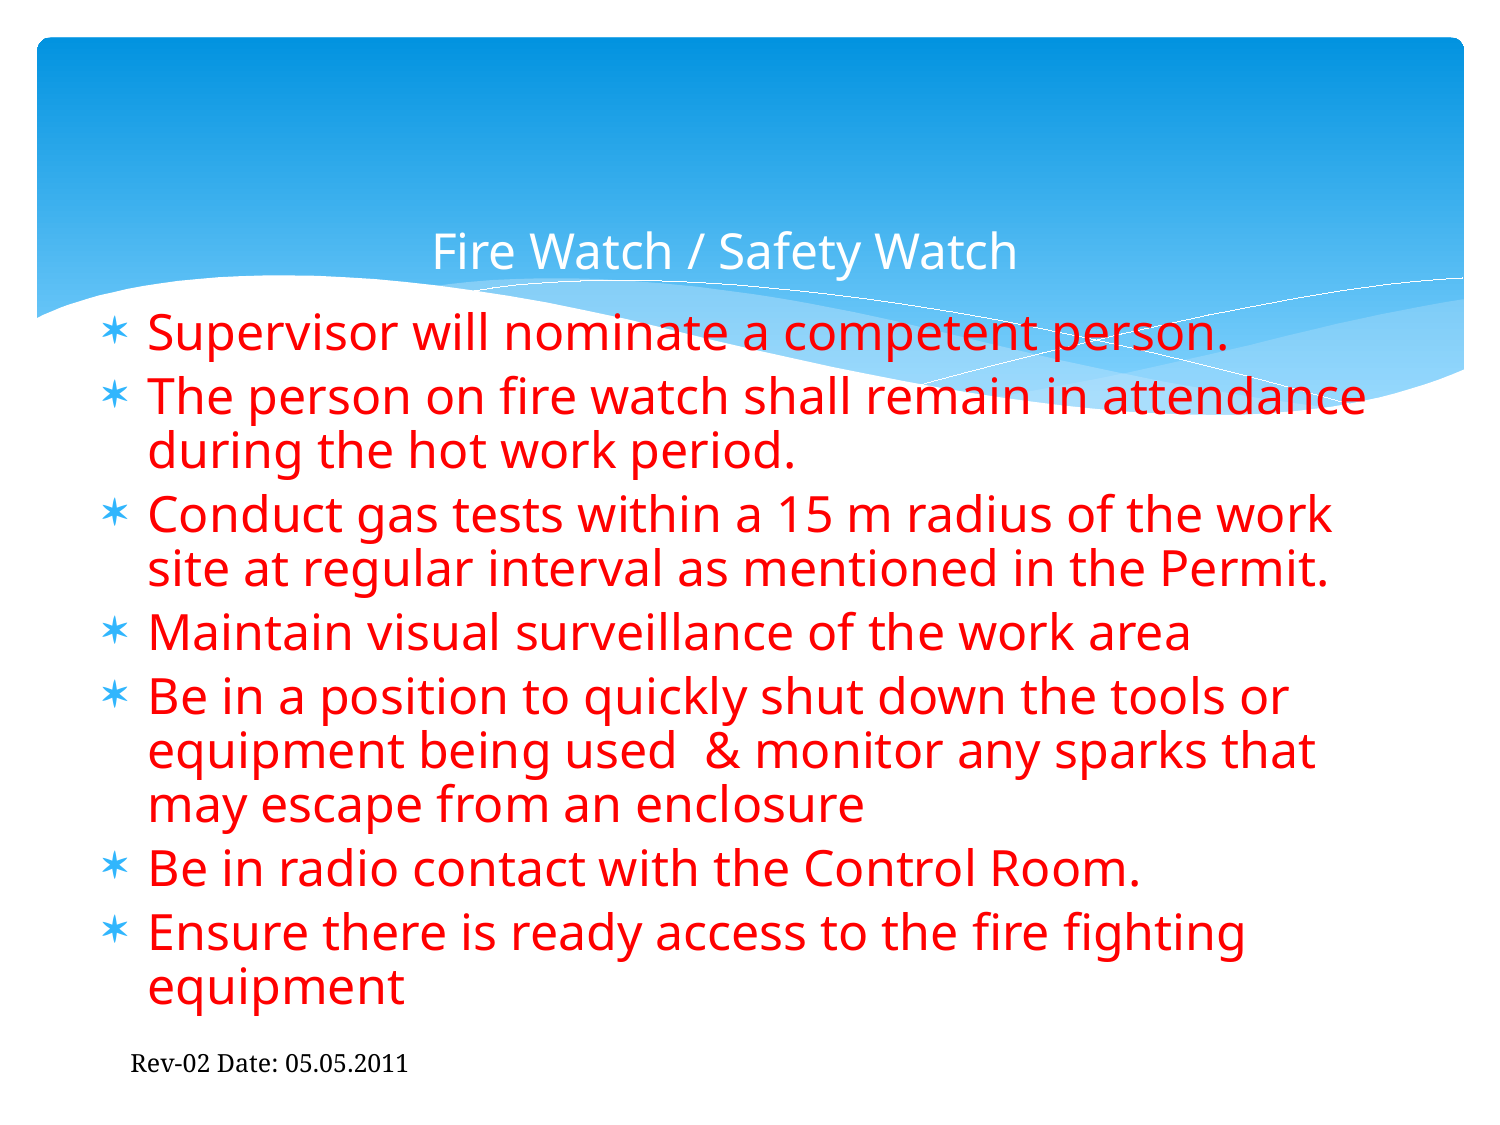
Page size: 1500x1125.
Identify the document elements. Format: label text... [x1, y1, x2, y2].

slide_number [75, 1025, 425, 1100]
title Fire Watch / Safety Watch [162, 212, 1288, 288]
list Supervisor will nominate a competent person. The person on fire watch shall remain in attendance during the hot work period. Conduct gas tests within a 15 m radius of the work site at regular interval as mentioned in the Permit. Maintain visual surveillance of the work area Be in a position to quickly shut down the tools or equipment being used & monitor any sparks that may escape from an enclosure Be in radio contact with the Control Room. Ensure there is ready access to the fire fighting equipment [87, 299, 1438, 1013]
